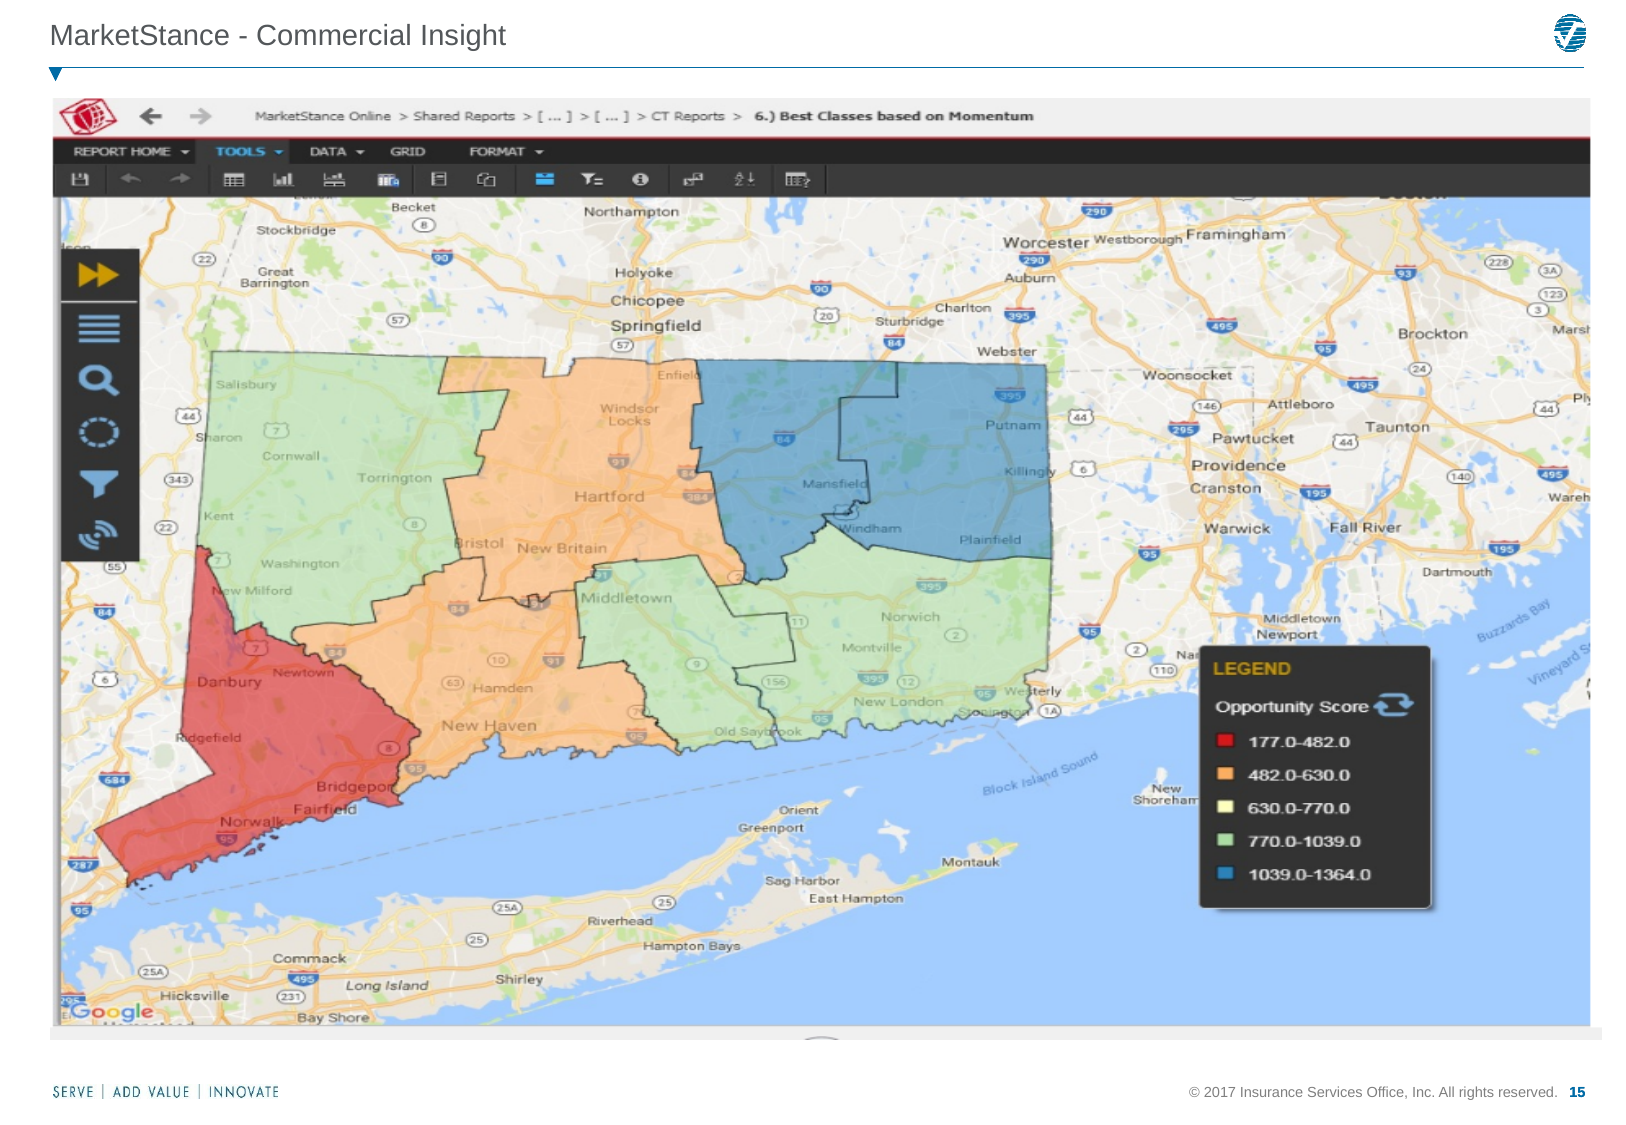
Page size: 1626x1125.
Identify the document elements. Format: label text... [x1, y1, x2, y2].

picture [53, 1084, 278, 1099]
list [49, 97, 1603, 1040]
picture [1554, 14, 1586, 47]
picture [1577, 42, 1586, 52]
picture [1554, 14, 1564, 27]
picture [1554, 39, 1563, 52]
list MarketStance - Commercial Insight [49, 16, 712, 56]
